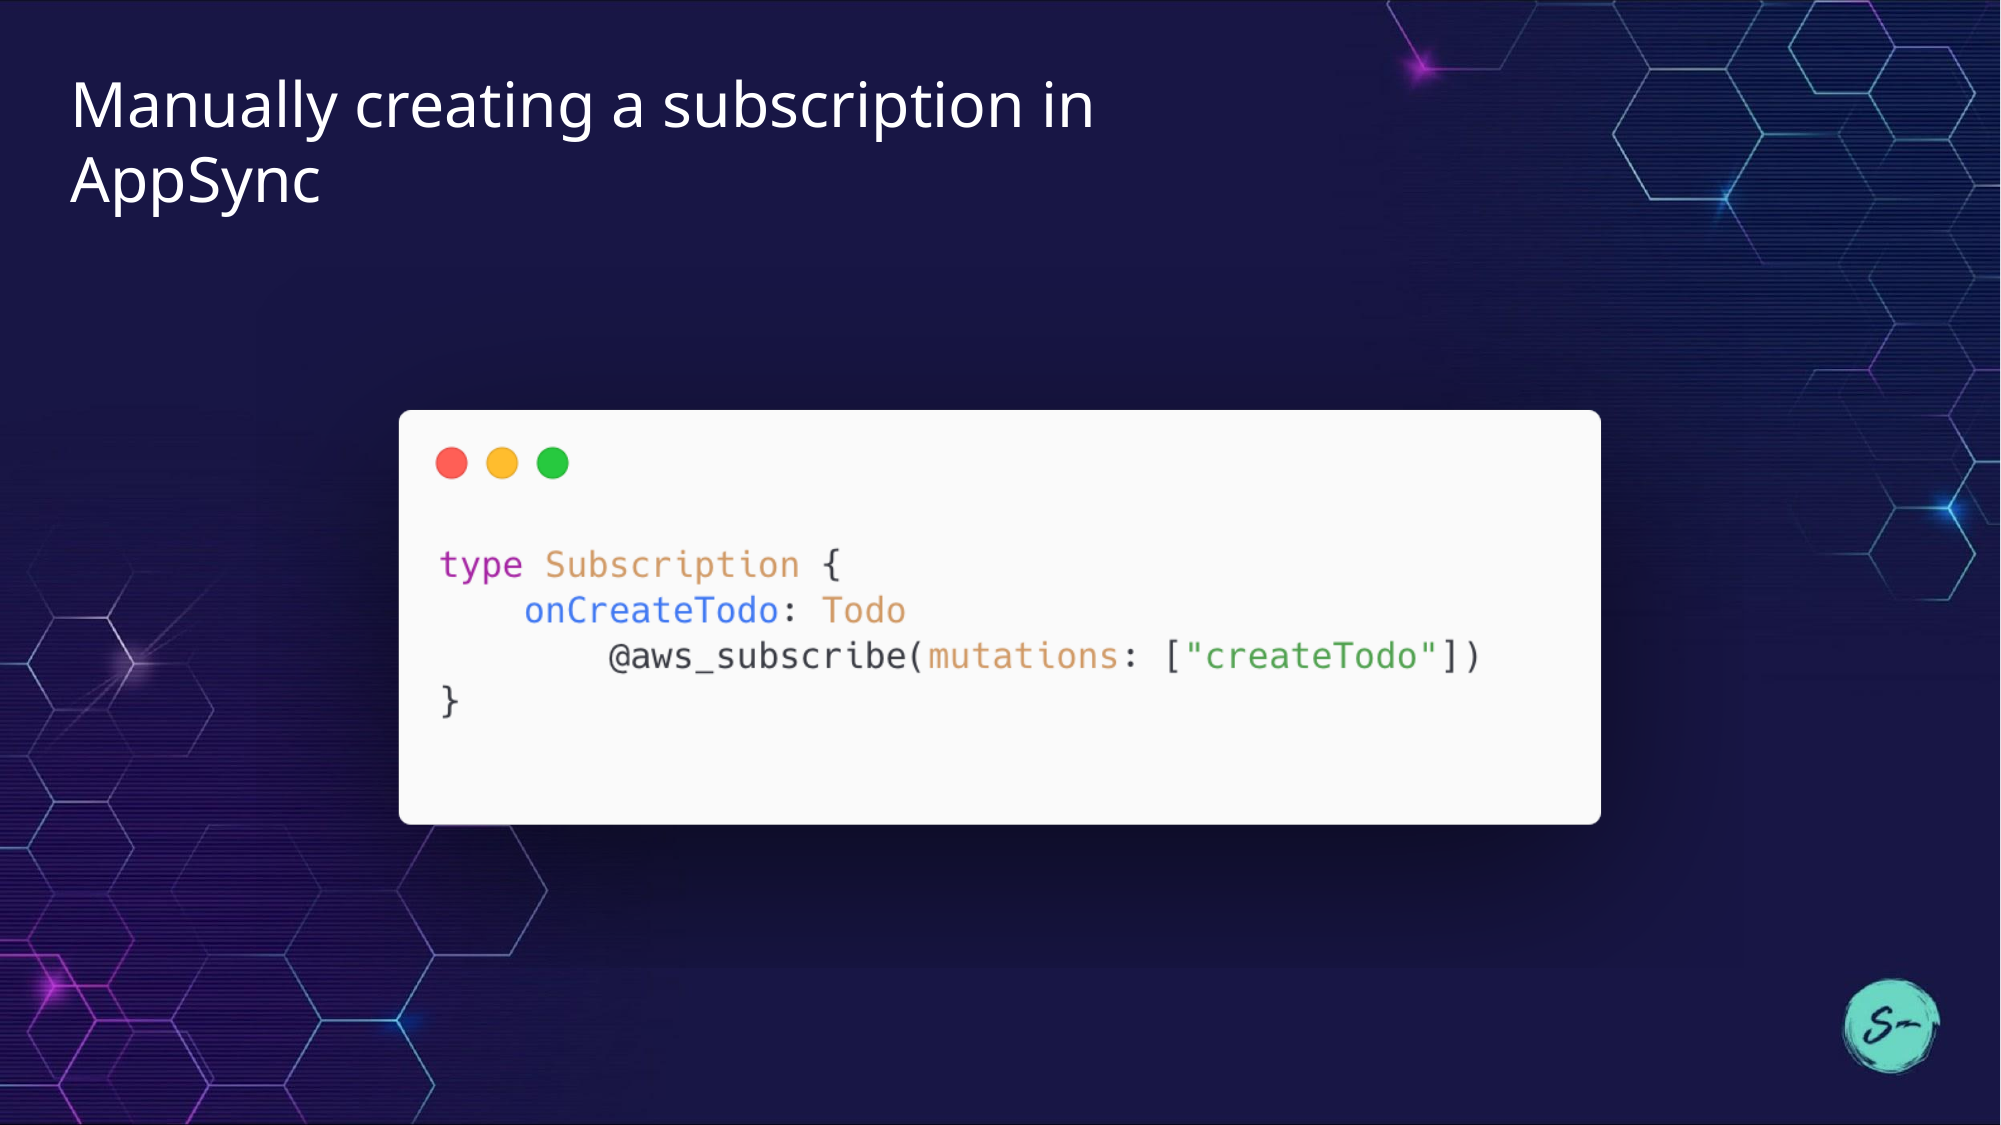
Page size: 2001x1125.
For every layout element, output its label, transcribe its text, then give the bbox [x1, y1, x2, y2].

picture [0, 0, 2001, 1125]
text_box Manually creating a subscription in AppSync [55, 49, 1232, 155]
